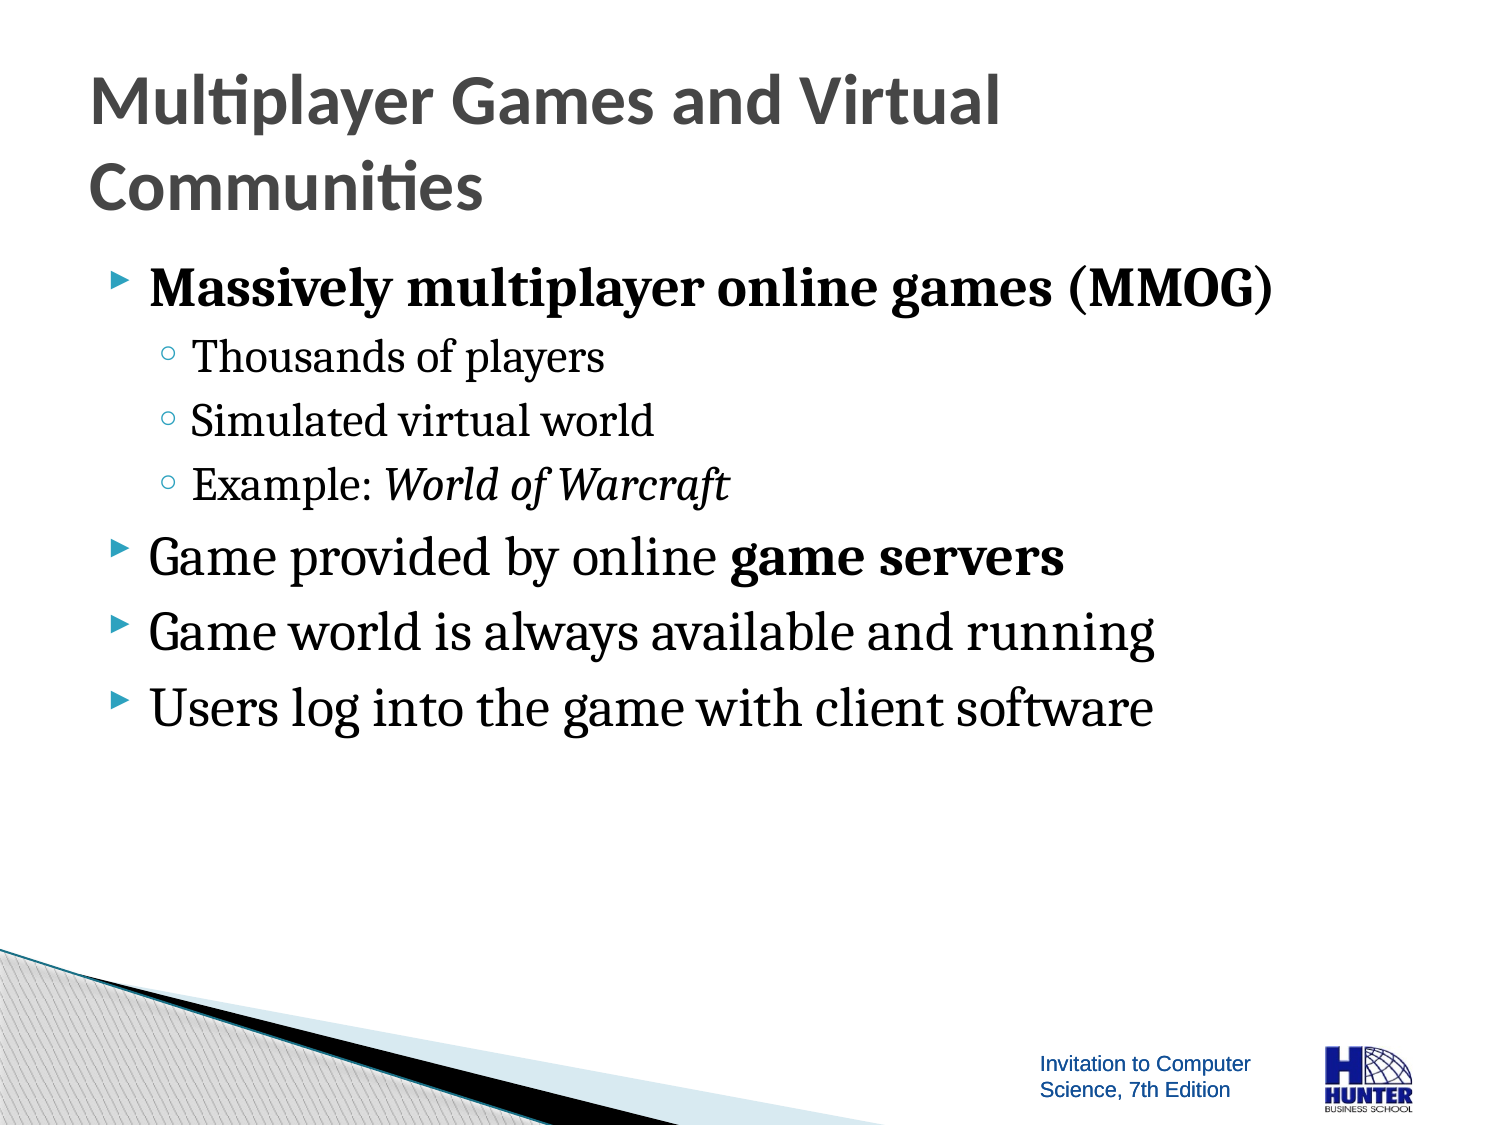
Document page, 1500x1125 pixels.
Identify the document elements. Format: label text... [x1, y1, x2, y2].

title Multiplayer Games and Virtual Communities [75, 45, 1425, 233]
picture [1325, 1046, 1413, 1113]
list Massively multiplayer online games (MMOG) Thousands of players Simulated virtual world Example: World of Warcraft Game provided by online game servers Game world is always available and running Users log into the game with client software [75, 243, 1425, 986]
